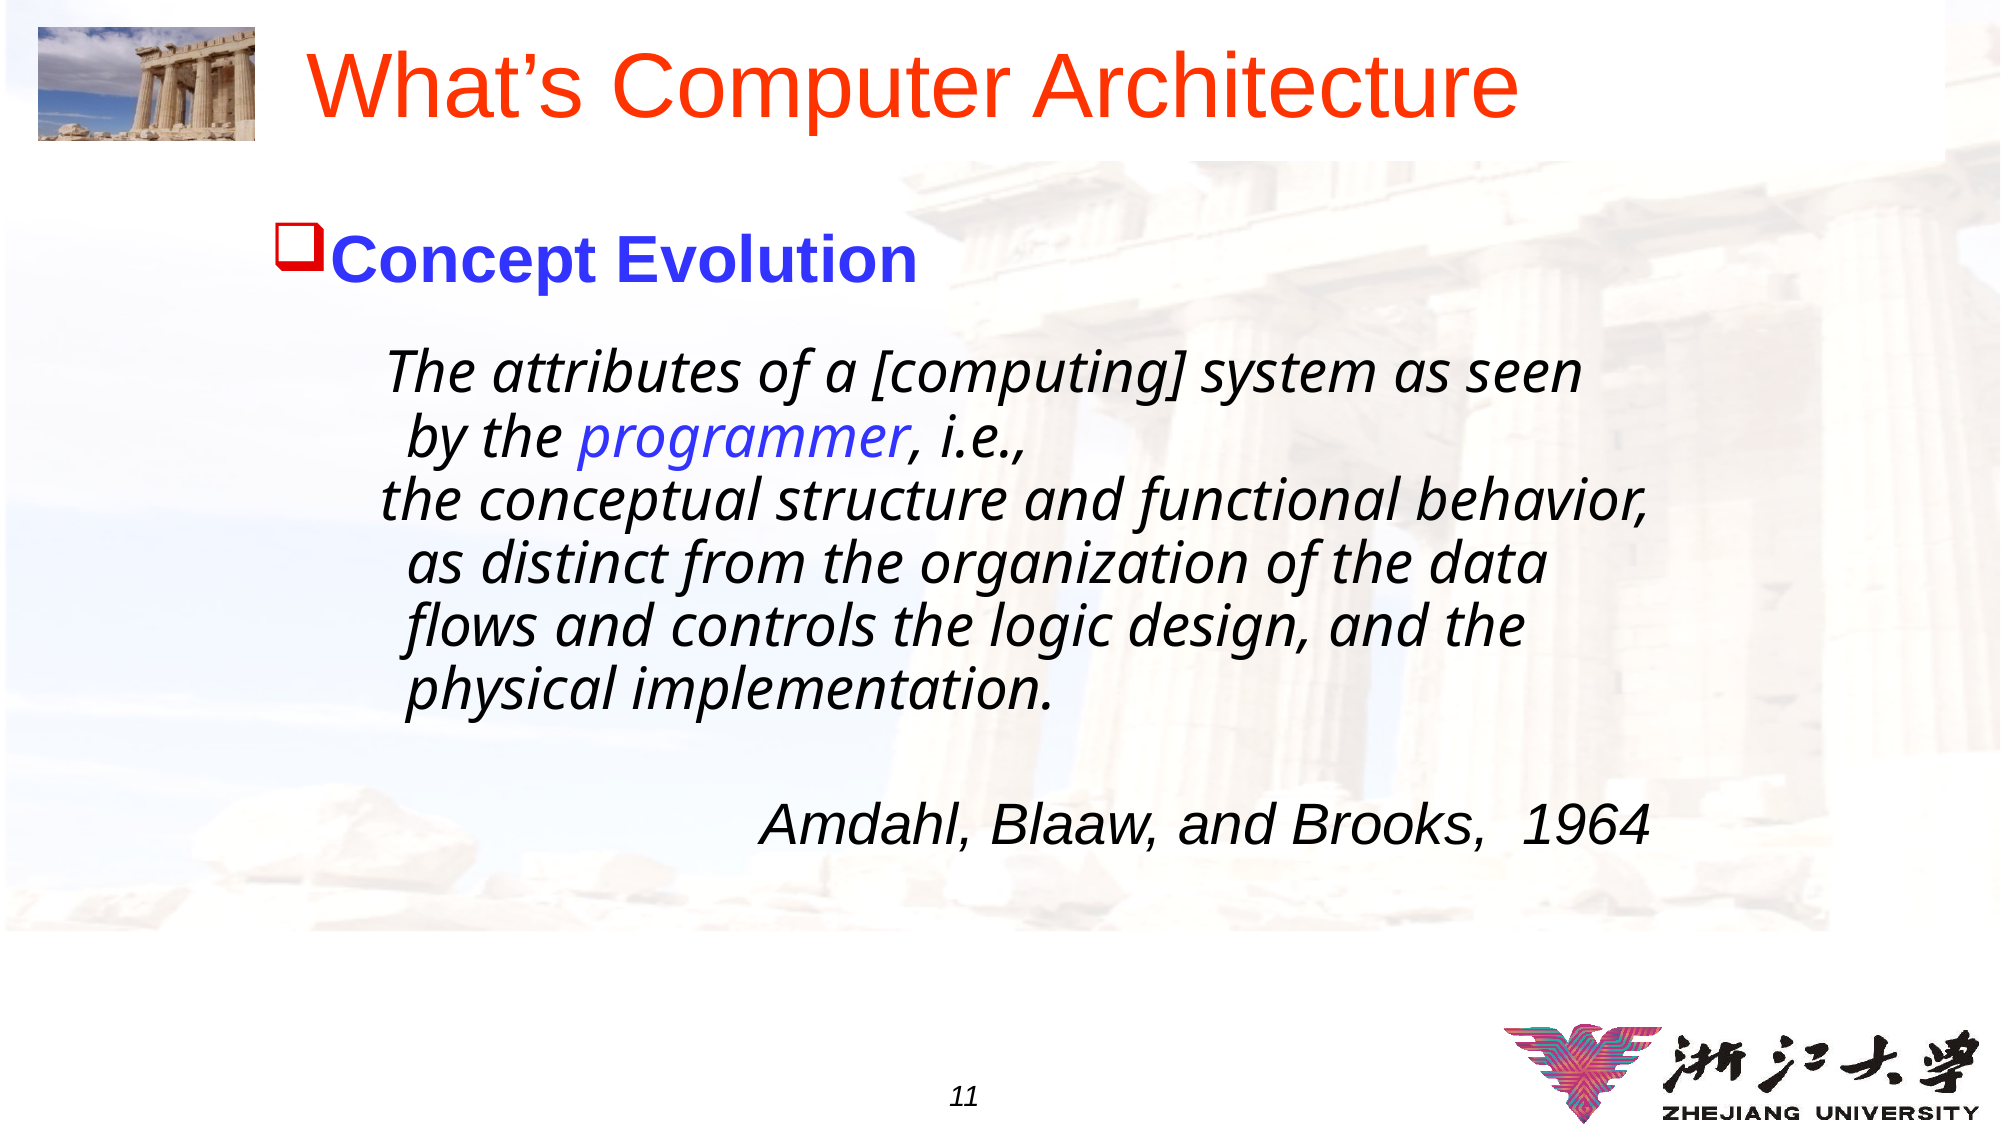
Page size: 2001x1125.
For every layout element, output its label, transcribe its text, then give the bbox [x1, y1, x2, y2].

picture [0, 0, 2001, 1125]
text_box The attributes of a [computing] system as seen by the programmer, i.e., the conceptual structure and functional behavior, as distinct from the organization of the data flows and controls the logic design, and the physical implementation. Amdahl, Blaaw, and Brooks, 1964 [335, 328, 1668, 926]
list Concept Evolution [255, 208, 1611, 977]
title What’s Computer Architecture [291, 0, 1946, 161]
